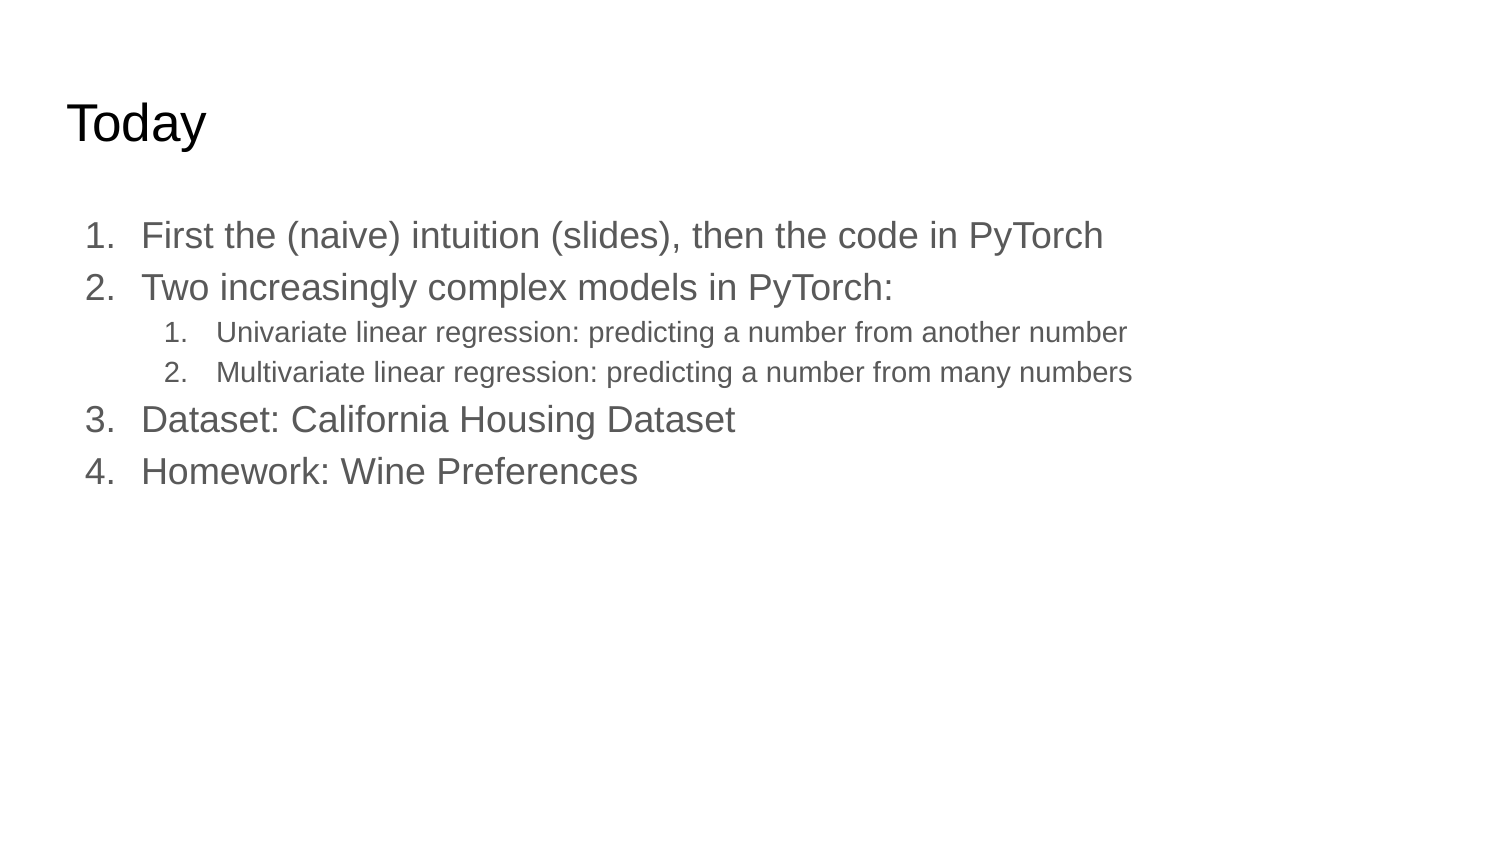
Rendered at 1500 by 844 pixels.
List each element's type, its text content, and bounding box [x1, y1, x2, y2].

title Today [51, 72, 1449, 167]
list First the (naive) intuition (slides), then the code in PyTorch Two increasingly complex models in PyTorch: Univariate linear regression: predicting a number from another number Multivariate linear regression: predicting a number from many numbers Dataset: California Housing Dataset Homework: Wine Preferences [51, 189, 1449, 750]
